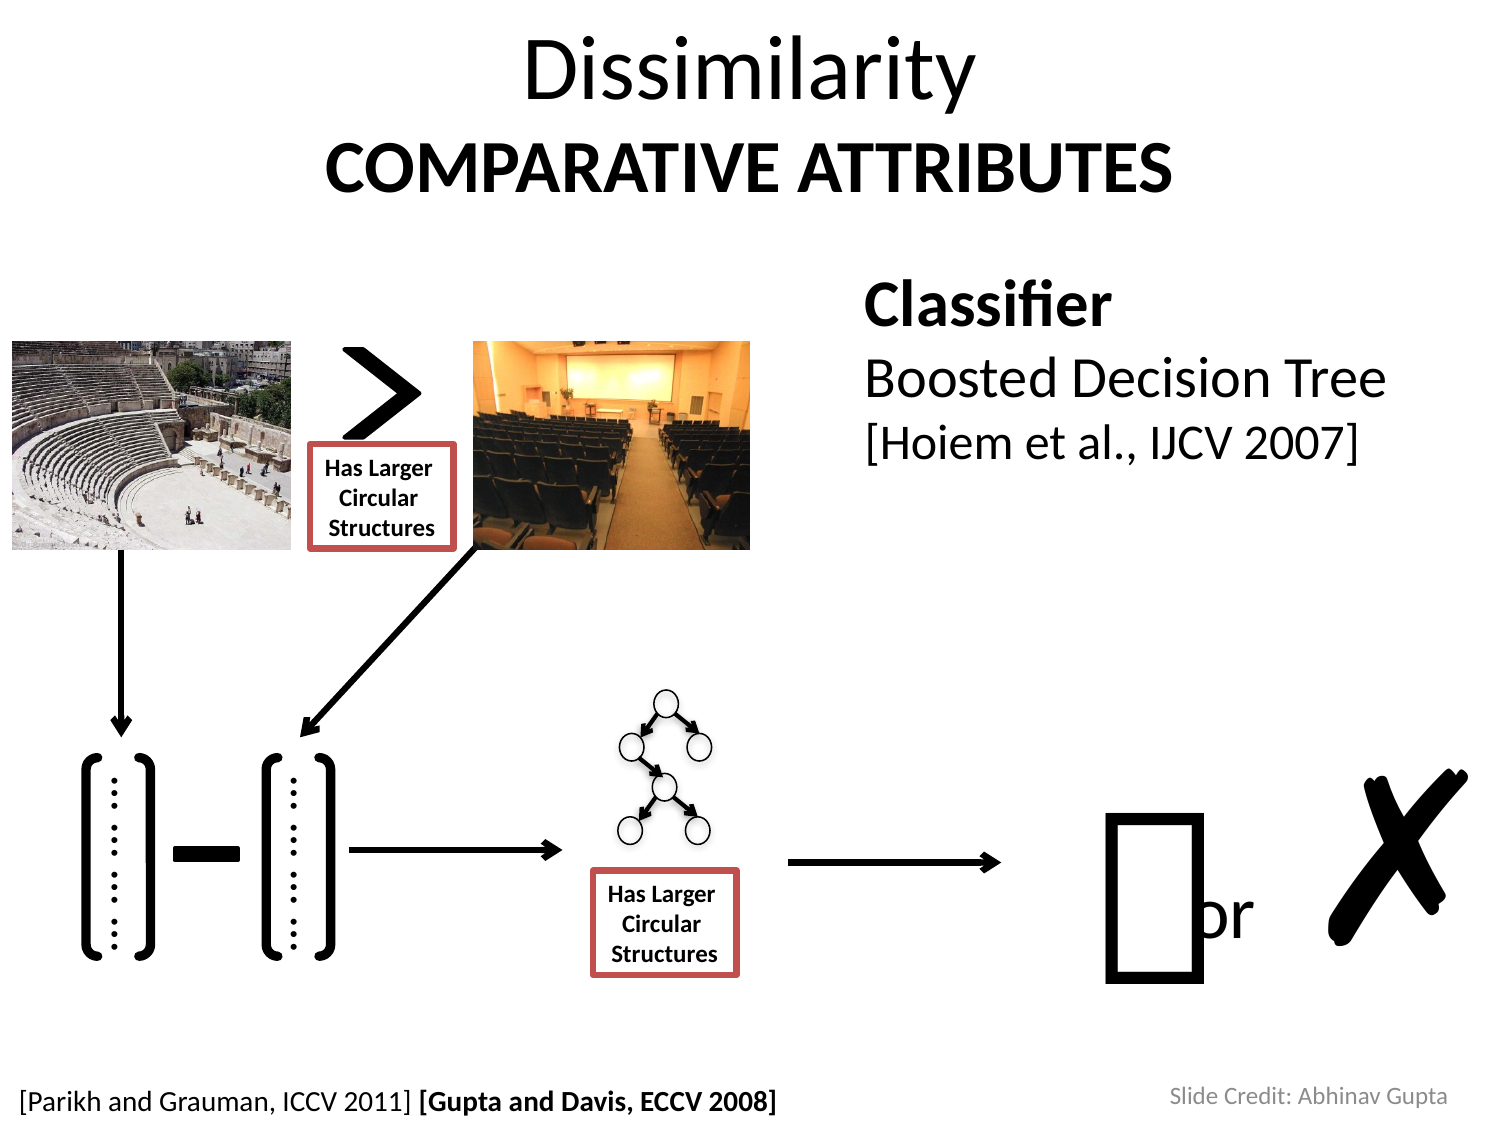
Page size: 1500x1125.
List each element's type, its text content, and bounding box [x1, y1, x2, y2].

text_box Classifier Boosted Decision Tree [Hoiem et al., IJCV 2007] [849, 252, 1431, 477]
footer Slide Credit: Abhinav Gupta [1071, 1065, 1500, 1125]
text_box Has Larger Circular Structures [592, 870, 737, 976]
text_box [174, 846, 240, 862]
text_box [Parikh and Grauman, ICCV 2011] [Gupta and Davis, ECCV 2008] [3, 1074, 793, 1125]
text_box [299, 558, 485, 738]
text_box ✗ [1286, 697, 1500, 1000]
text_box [85, 754, 170, 976]
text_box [617, 689, 712, 845]
text_box  [1069, 737, 1243, 1040]
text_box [12, 341, 751, 551]
title Dissimilarity [18, 0, 1482, 99]
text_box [265, 754, 349, 976]
text_box Comparative Attributes [18, 99, 1482, 225]
text_box or [1175, 856, 1271, 962]
